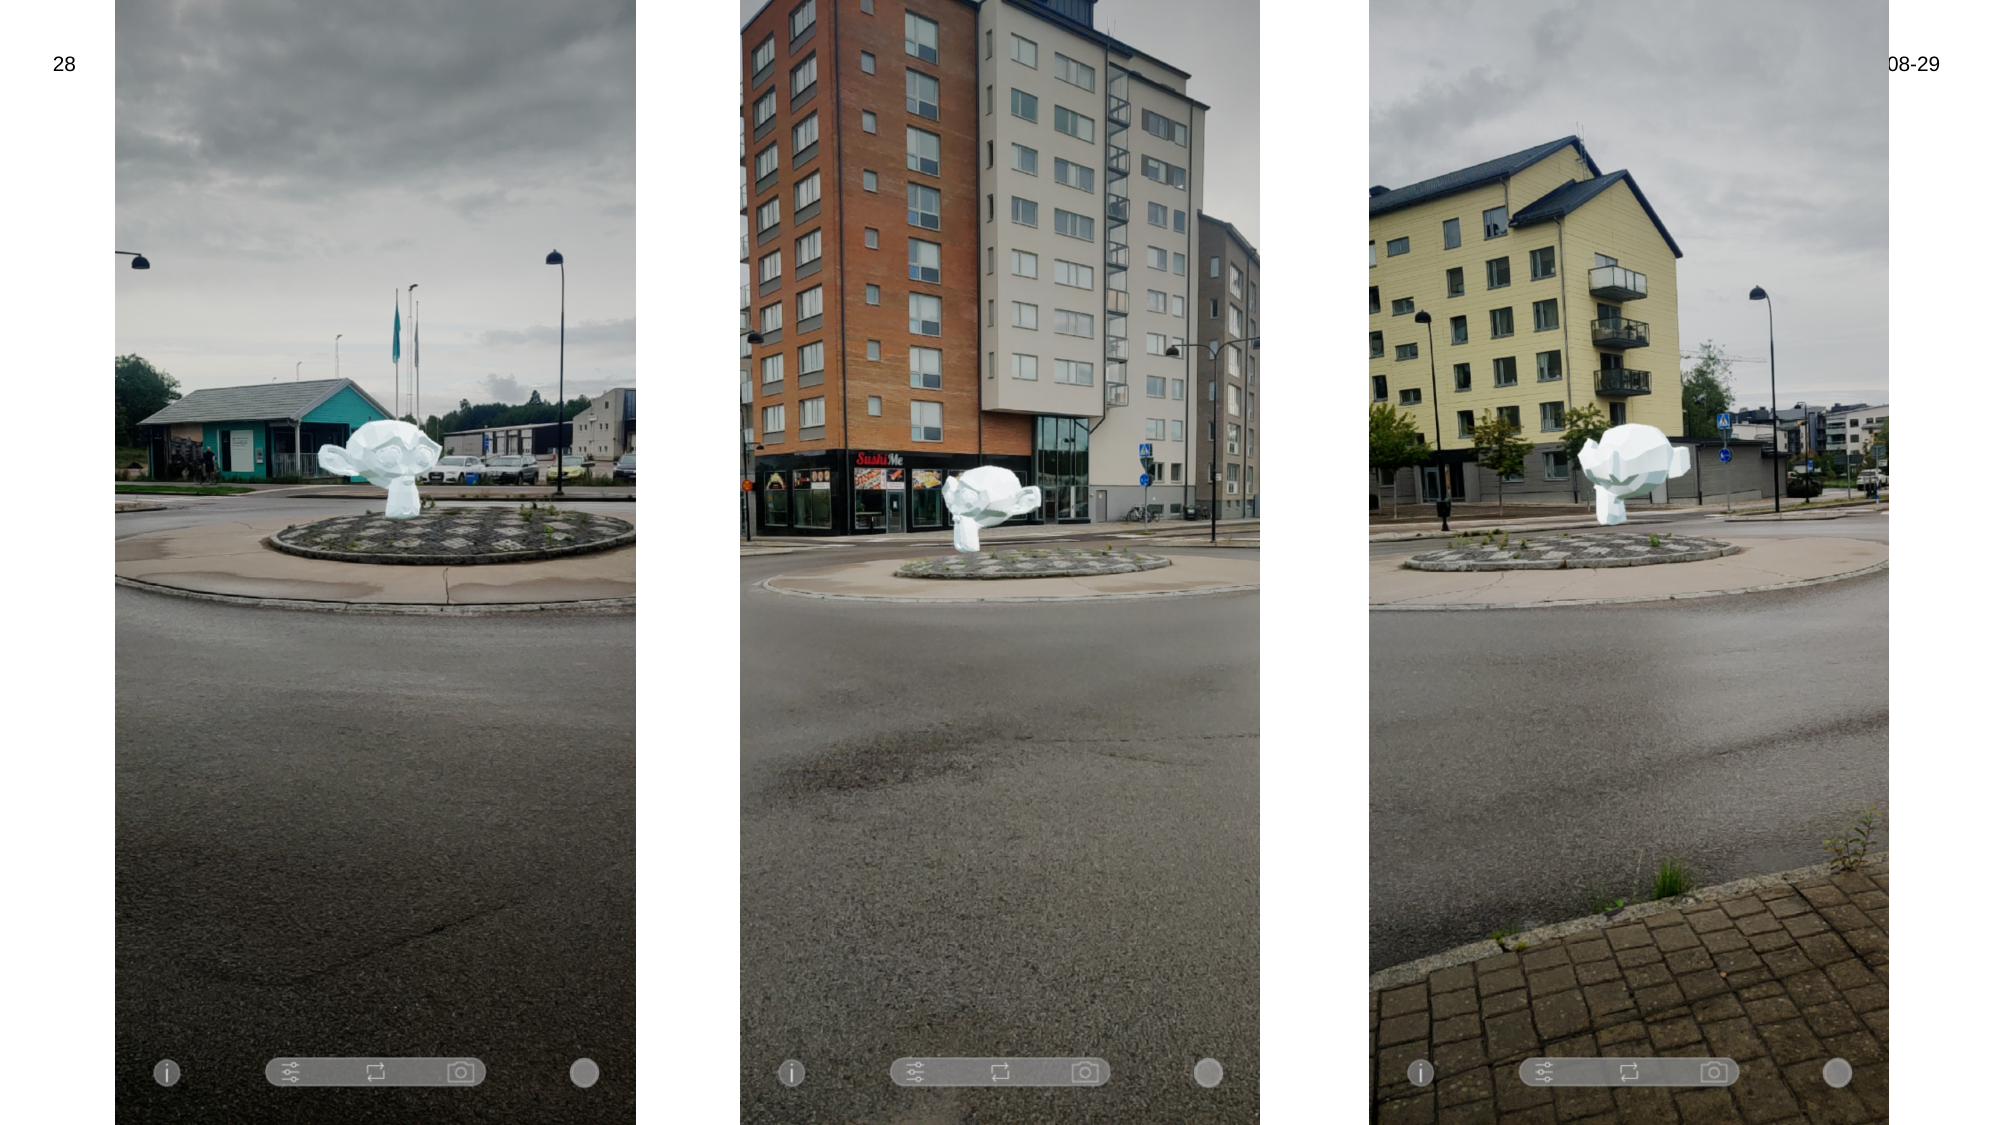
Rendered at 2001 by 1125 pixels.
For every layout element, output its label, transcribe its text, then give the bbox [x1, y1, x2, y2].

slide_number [1889, 33, 1956, 93]
picture [115, 0, 636, 1125]
slide_number 28 [0, 33, 115, 93]
picture [740, 0, 1260, 1125]
picture [1369, 0, 1889, 1125]
